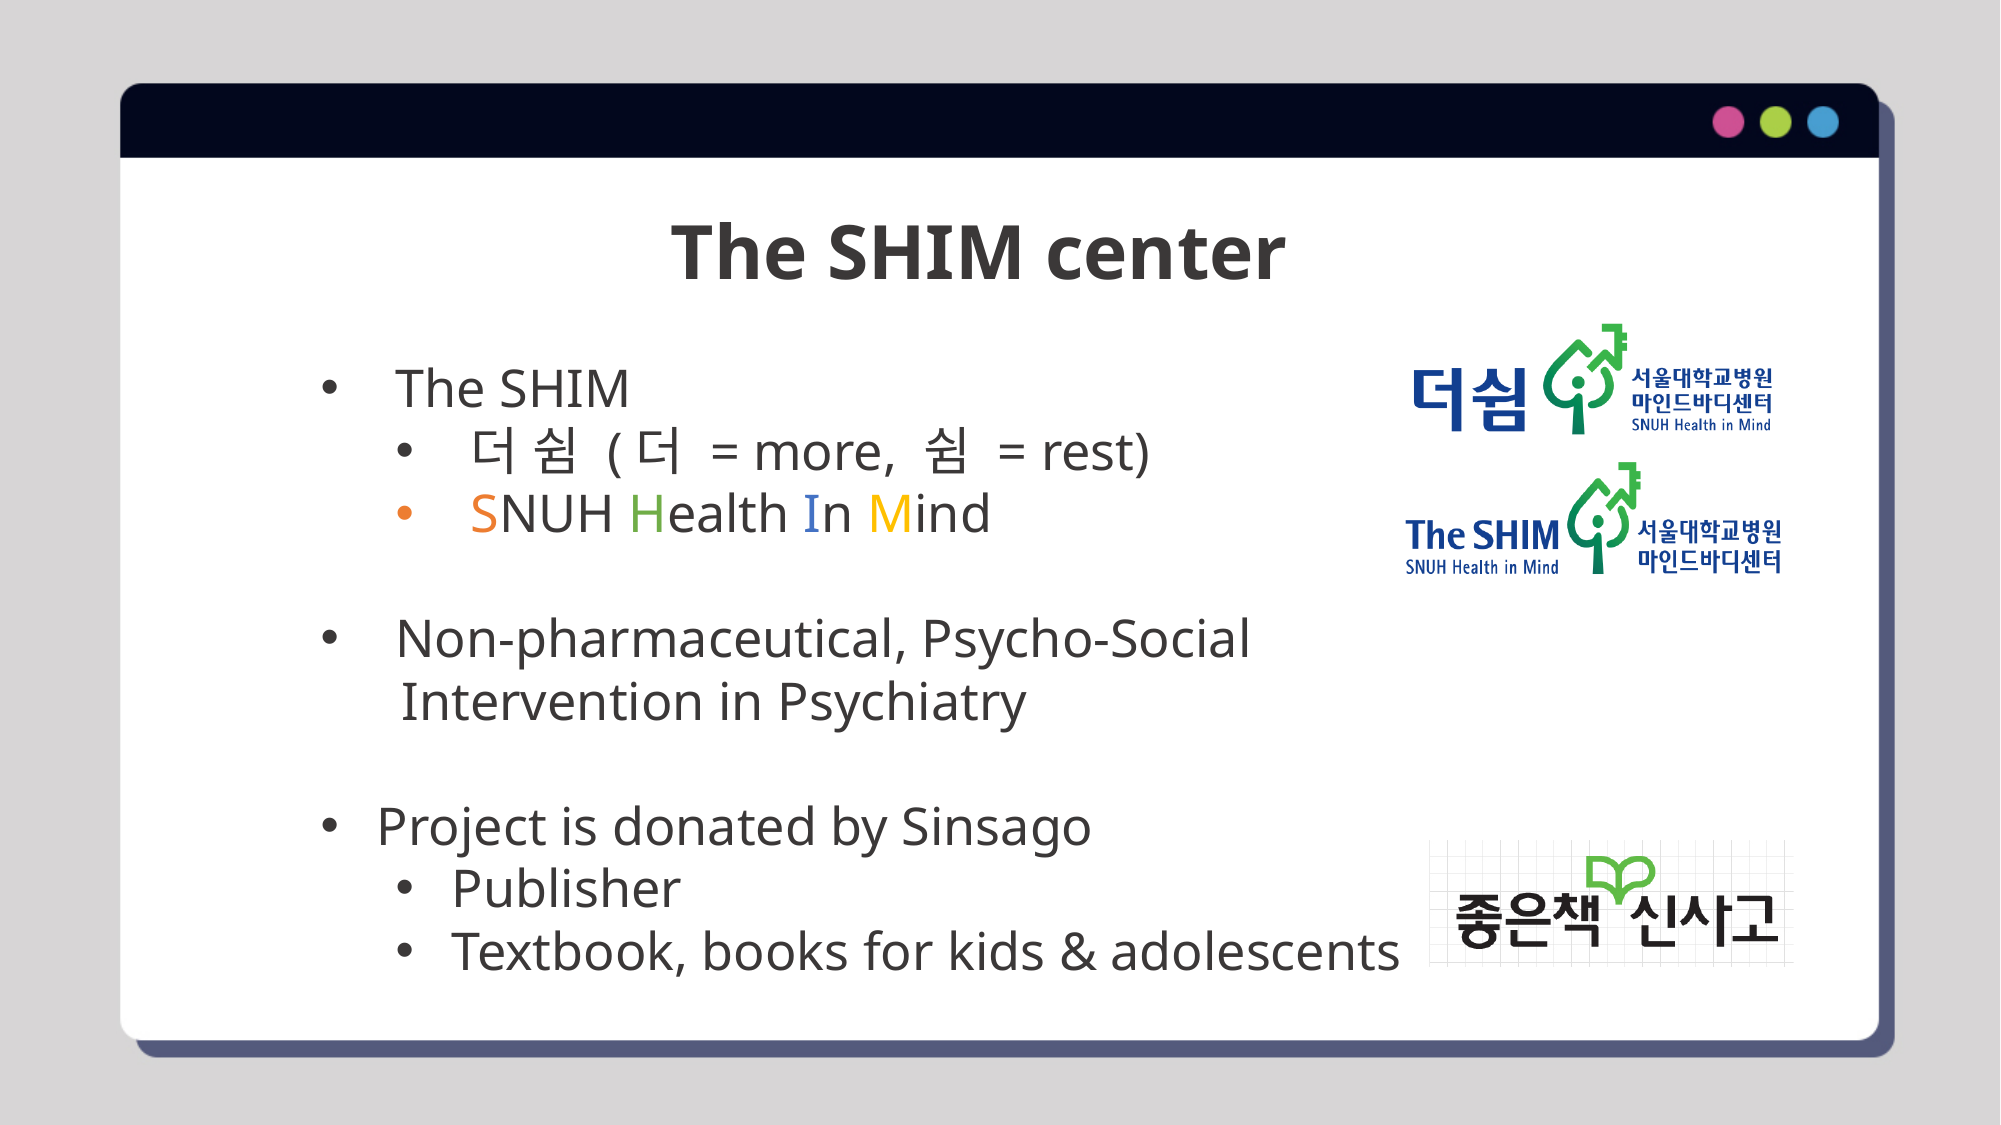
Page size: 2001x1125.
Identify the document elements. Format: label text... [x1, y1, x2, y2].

text_box The SHIM 더 쉼 (더 = more, 쉼 = rest) SNUH Health In Mind Non-pharmaceutical, Psycho-Social Intervention in Psychiatry Project is donated by Sinsago Publisher Textbook, books for kids & adolescents [305, 348, 1886, 988]
picture [0, 0, 2001, 1125]
text_box The SHIM center [262, 197, 1696, 303]
